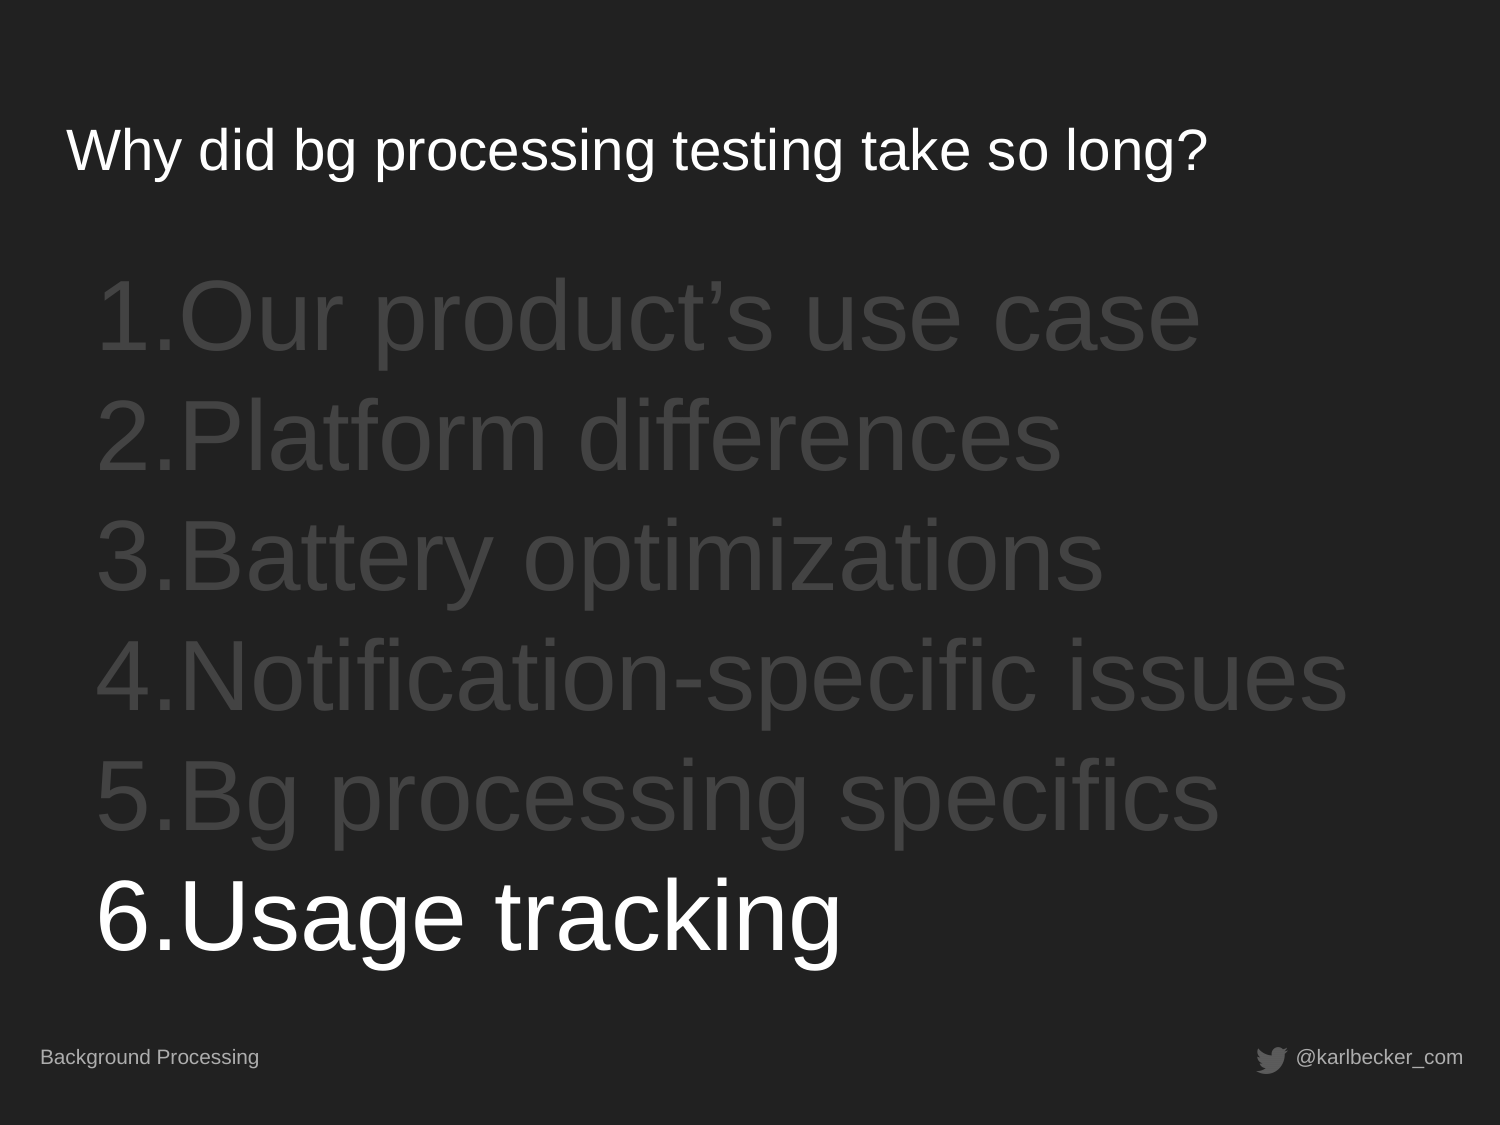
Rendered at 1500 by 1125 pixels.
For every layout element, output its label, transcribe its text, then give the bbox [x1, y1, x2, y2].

title Why did bg processing testing take so long? [51, 97, 1449, 223]
picture [1256, 1044, 1288, 1077]
title Our product’s use case Platform differences Battery optimizations Notification-specific issues Bg processing specifics Usage tracking [80, 235, 1450, 994]
